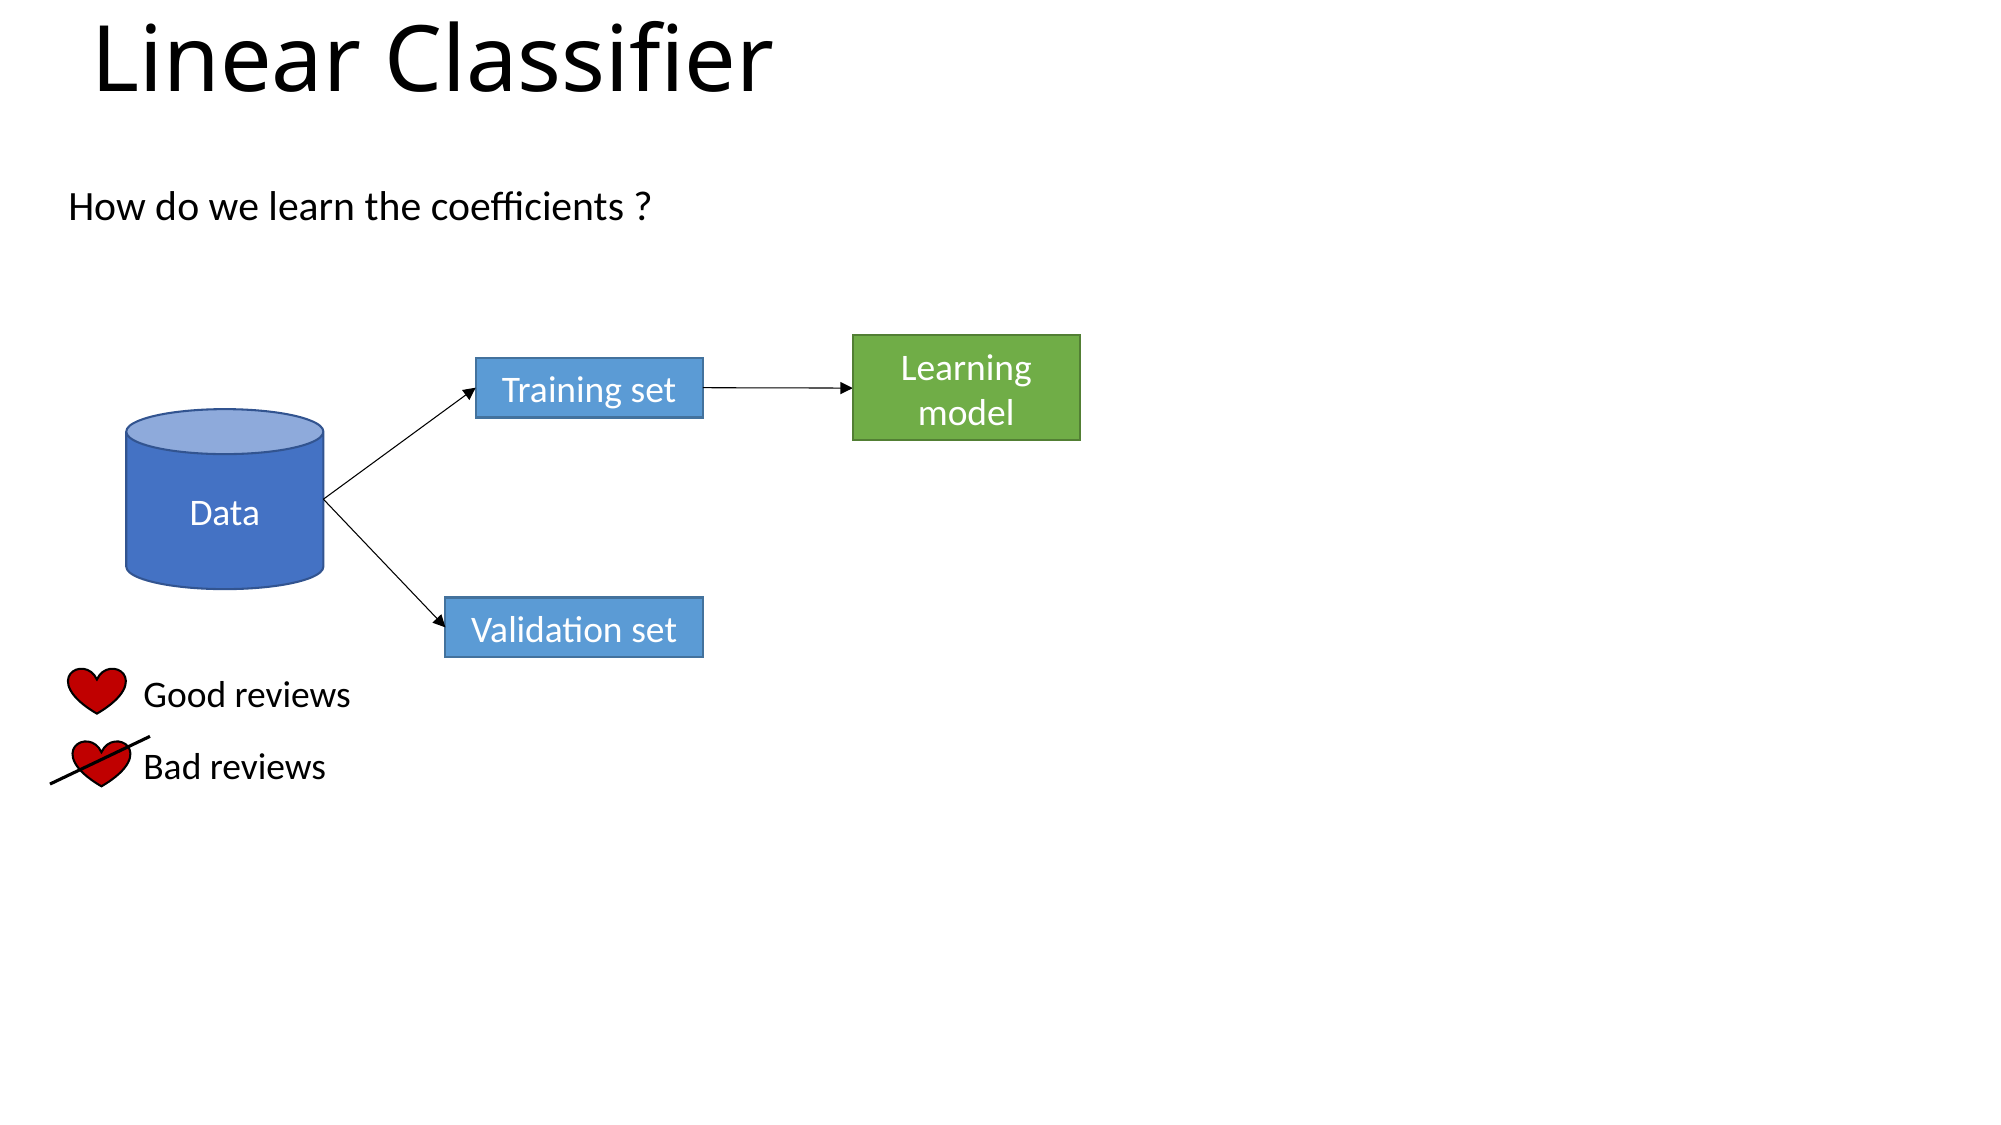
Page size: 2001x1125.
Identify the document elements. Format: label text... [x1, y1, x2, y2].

text_box Data [125, 408, 323, 591]
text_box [323, 499, 446, 628]
text_box [66, 667, 127, 715]
text_box How do we learn the coefficients ? [53, 171, 1910, 237]
text_box Good reviews Bad reviews [128, 662, 506, 795]
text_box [49, 736, 150, 784]
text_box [323, 388, 476, 500]
text_box [95, 784, 108, 788]
text_box Learning model [852, 334, 1081, 441]
text_box Linear Classifier [77, 4, 1878, 192]
text_box Introduction : Evaluating a logistic classifier [128, 411, 322, 453]
text_box Validation set [444, 596, 704, 658]
text_box Training set [475, 357, 704, 419]
